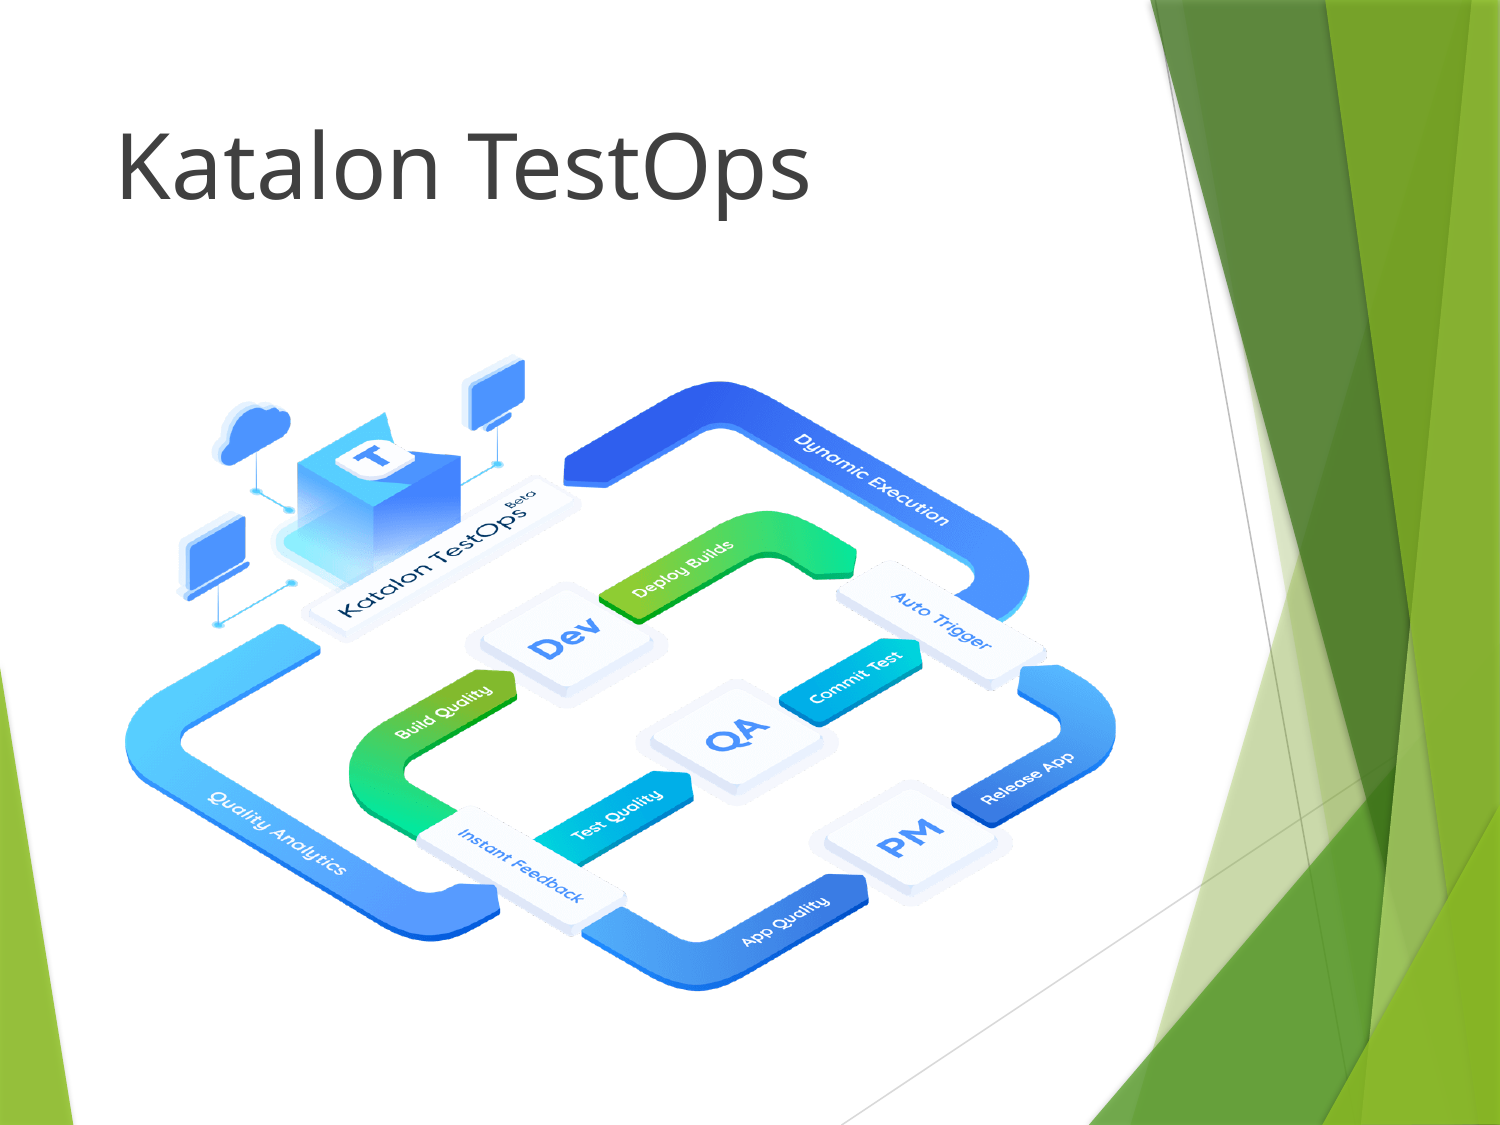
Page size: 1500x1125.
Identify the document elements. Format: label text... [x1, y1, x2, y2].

title Katalon TestOps [99, 99, 1142, 317]
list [125, 353, 1117, 992]
